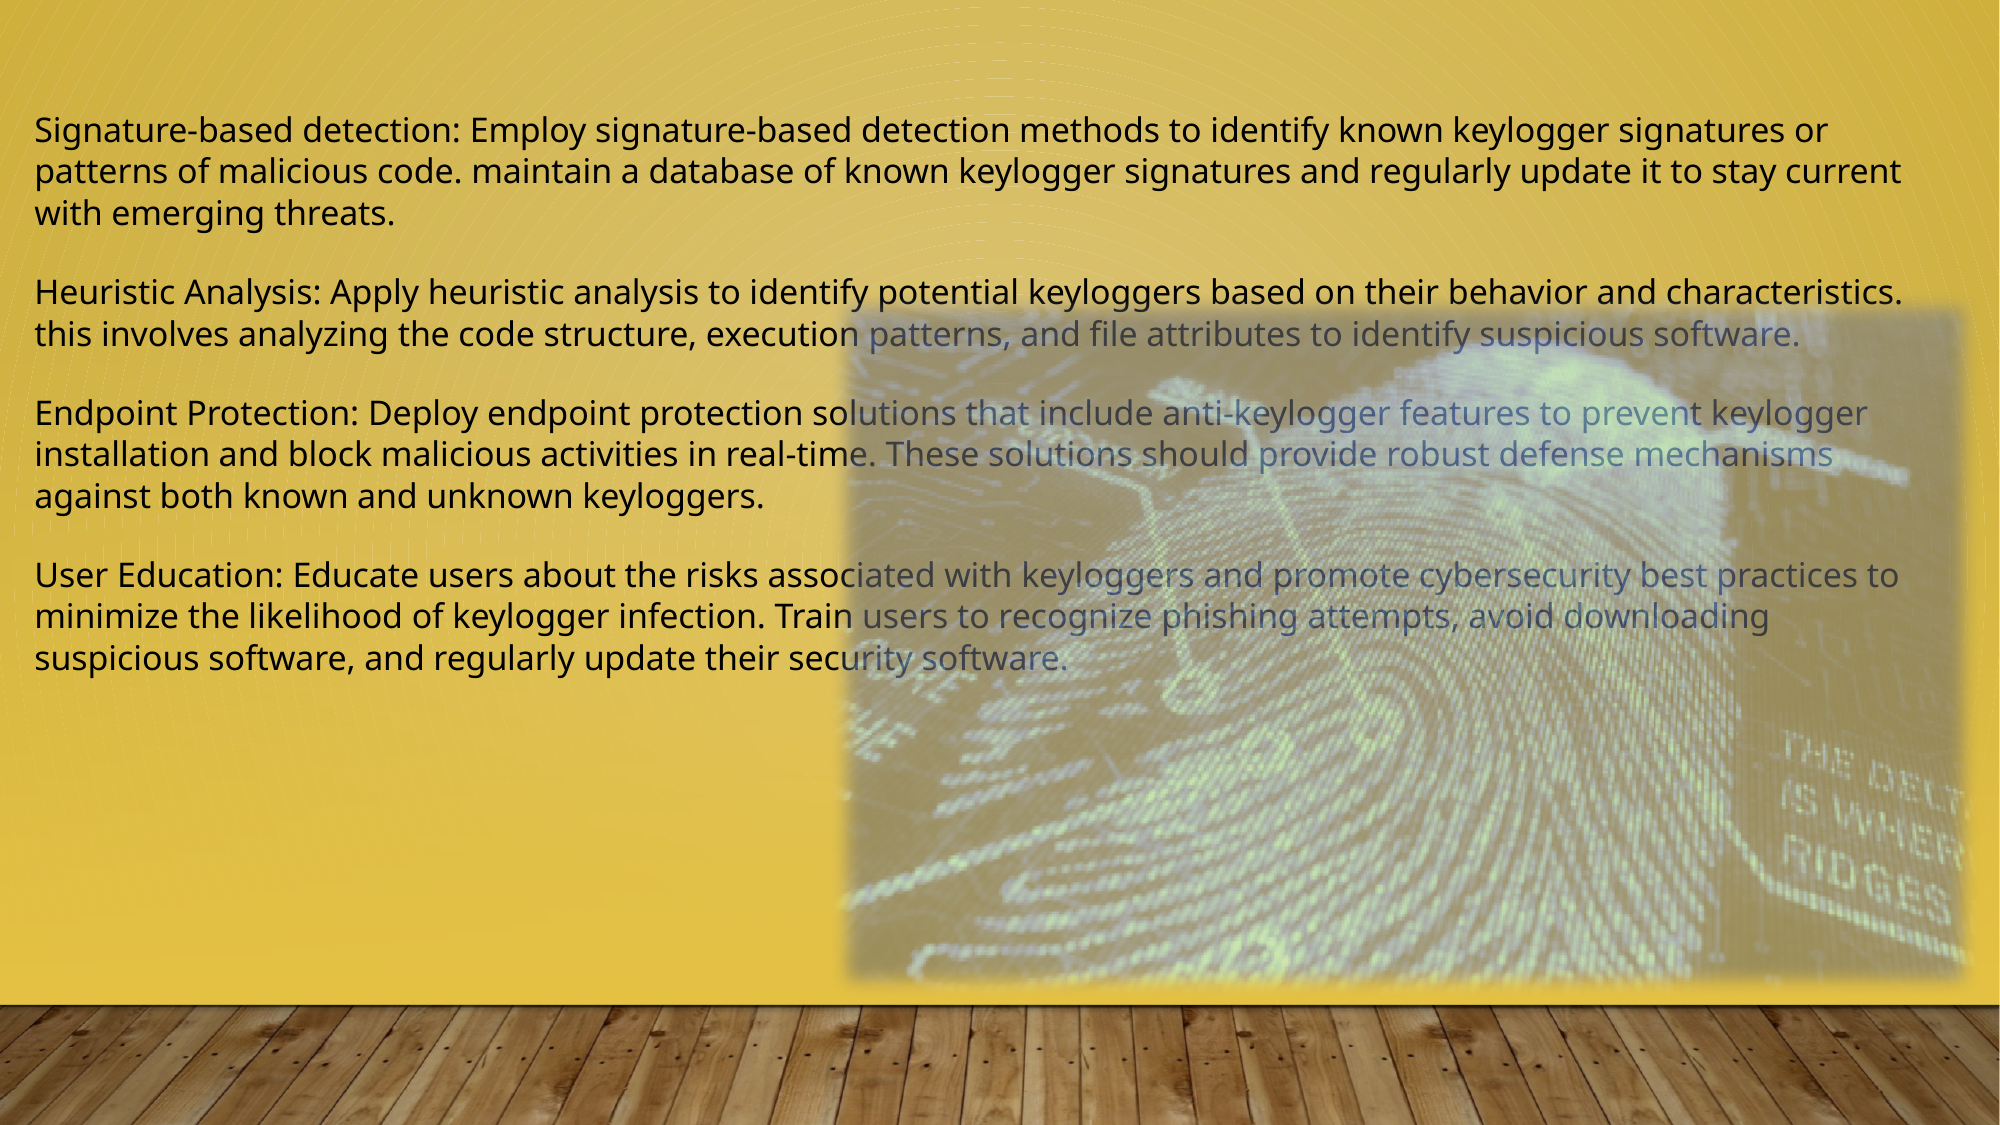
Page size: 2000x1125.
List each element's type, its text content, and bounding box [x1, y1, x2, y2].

picture [829, 290, 1983, 1000]
picture [0, 1005, 2000, 1125]
title Signature-based detection: Employ signature-based detection methods to identify known keylogger signatures or patterns of malicious code. maintain a database of known keylogger signatures and regularly update it to stay current with emerging threats. Heuristic Analysis: Apply heuristic analysis to identify potential keyloggers based on their behavior and characteristics. this involves analyzing the code structure, execution patterns, and file attributes to identify suspicious software. Endpoint Protection: Deploy endpoint protection solutions that include anti-keylogger features to prevent keylogger installation and block malicious activities in real-time. These solutions should provide robust defense mechanisms against both known and unknown keyloggers. User Education: Educate users about the risks associated with keyloggers and promote cybersecurity best practices to minimize the likelihood of keylogger infection. Train users to recognize phishing attempts, avoid downloading suspicious software, and regularly update their security software. [19, 19, 1945, 976]
